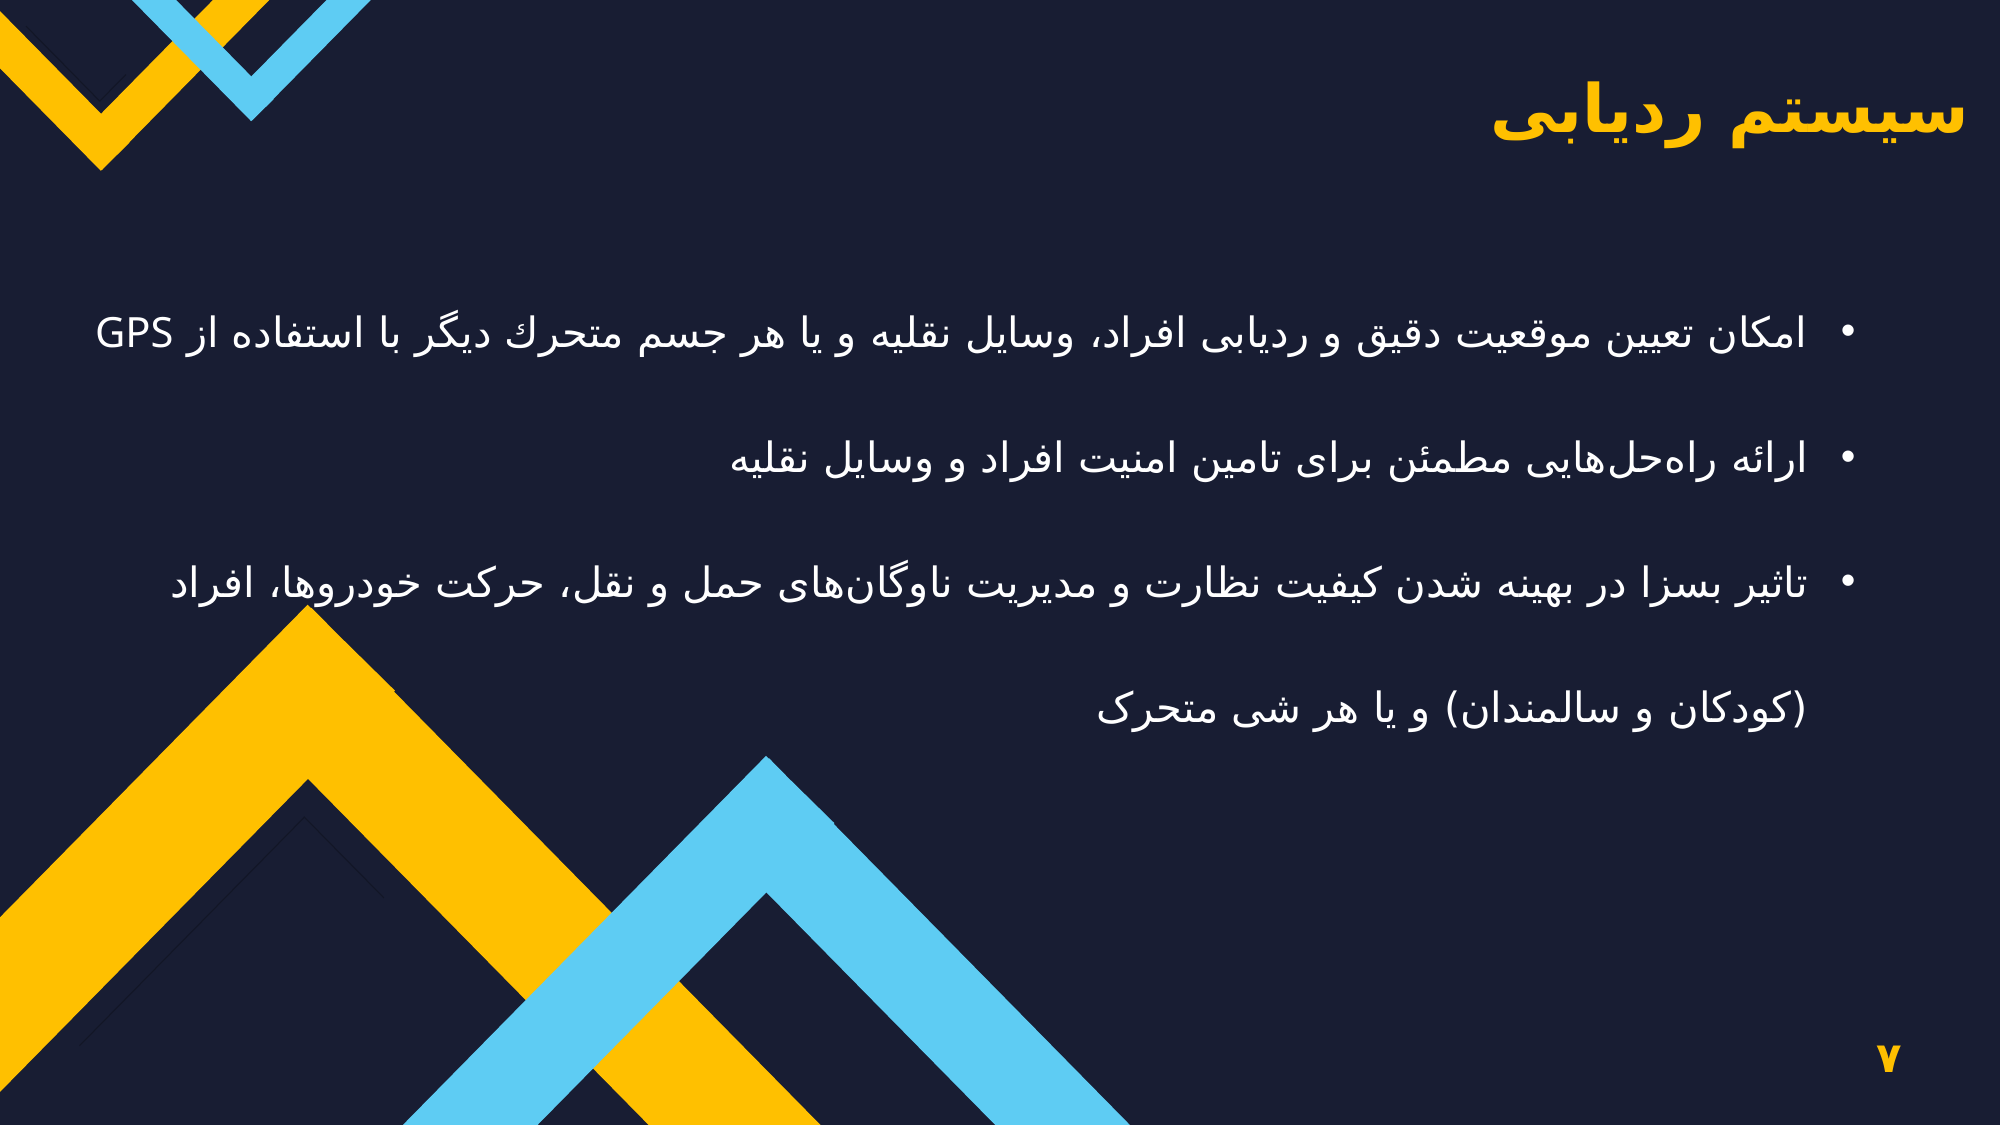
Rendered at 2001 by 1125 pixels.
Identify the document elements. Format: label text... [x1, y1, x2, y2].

text_box ۷ [1845, 1023, 1934, 1089]
text_box [98, 738, 611, 1000]
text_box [79, 816, 305, 1046]
text_box سیستم ردیابی [1475, 58, 1984, 154]
text_box [0, 835, 79, 1094]
text_box [401, 754, 1132, 1125]
text_box [594, 981, 822, 1125]
text_box امکان تعيين موقعيت دقيق و رديابی افراد، وسايل نقليه و يا هر جسم متحرك ديگر با استفاده از GPS ارائه راه‌حل‌هایی مطمئن برای تامین امنیت افراد و وسایل نقلیه تاثير بسزا در بهينه شدن كيفيت نظارت و مديريت ناوگان‌های حمل و نقل، حركت خودروها، افراد (کودکان و سالمندان) و یا هر شی متحرک [79, 223, 1870, 738]
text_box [26, 0, 336, 141]
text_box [304, 816, 385, 899]
